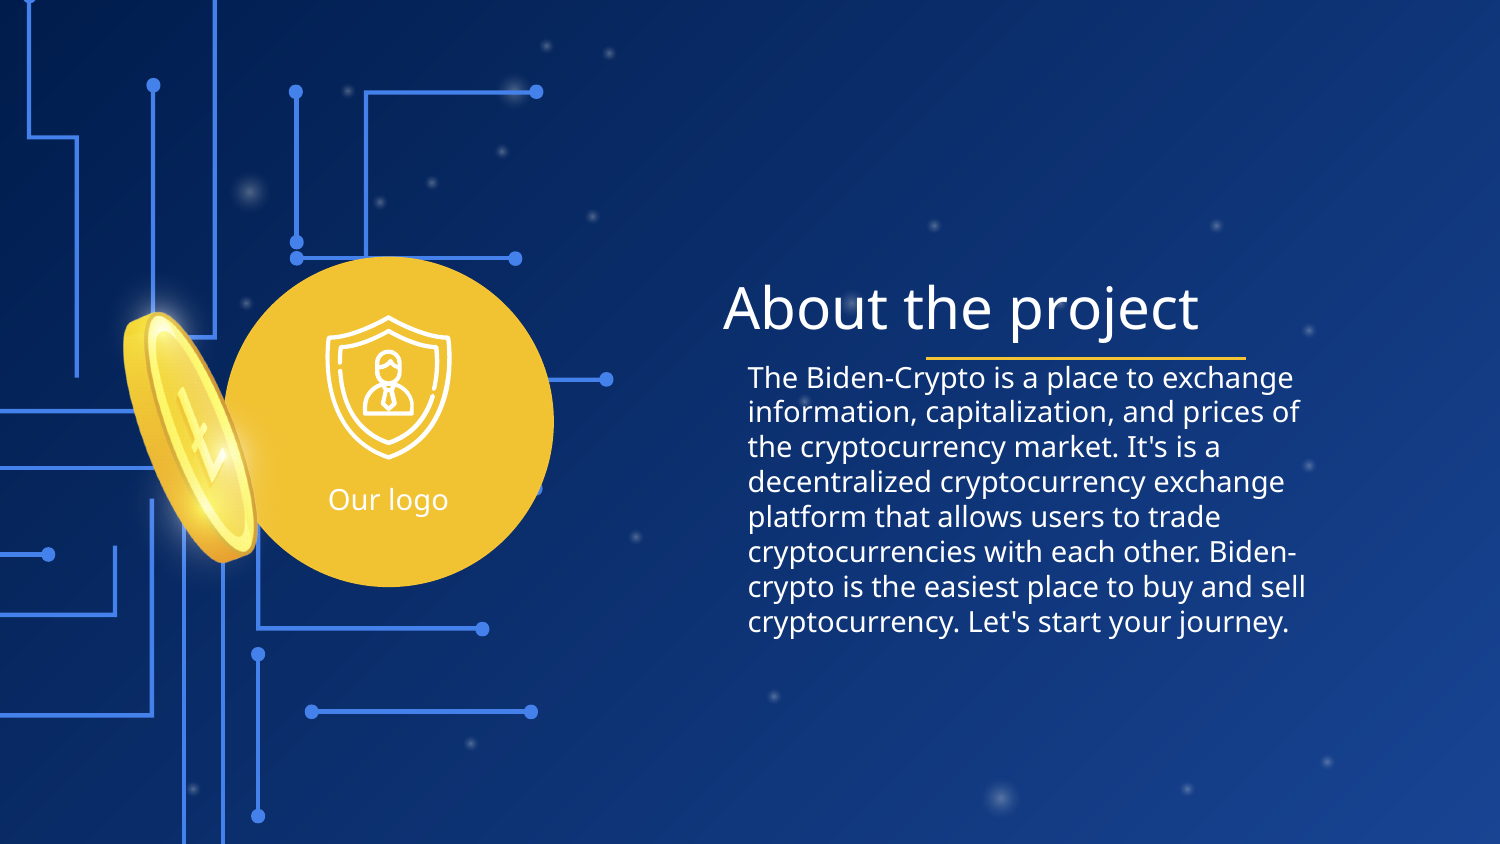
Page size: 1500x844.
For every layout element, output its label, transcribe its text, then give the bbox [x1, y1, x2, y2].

text_box [355, 257, 554, 587]
picture [0, 169, 375, 623]
title About the project [708, 258, 1326, 353]
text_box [355, 315, 455, 460]
subtitle The Biden-Crypto is a place to exchange information, capitalization, and prices of the cryptocurrency market. It's is a decentralized cryptocurrency exchange platform that allows users to trade cryptocurrencies with each other. Biden-crypto is the easiest place to buy and sell cryptocurrency. Let's start your journey. [732, 343, 1363, 652]
text_box Our logo [355, 466, 476, 529]
